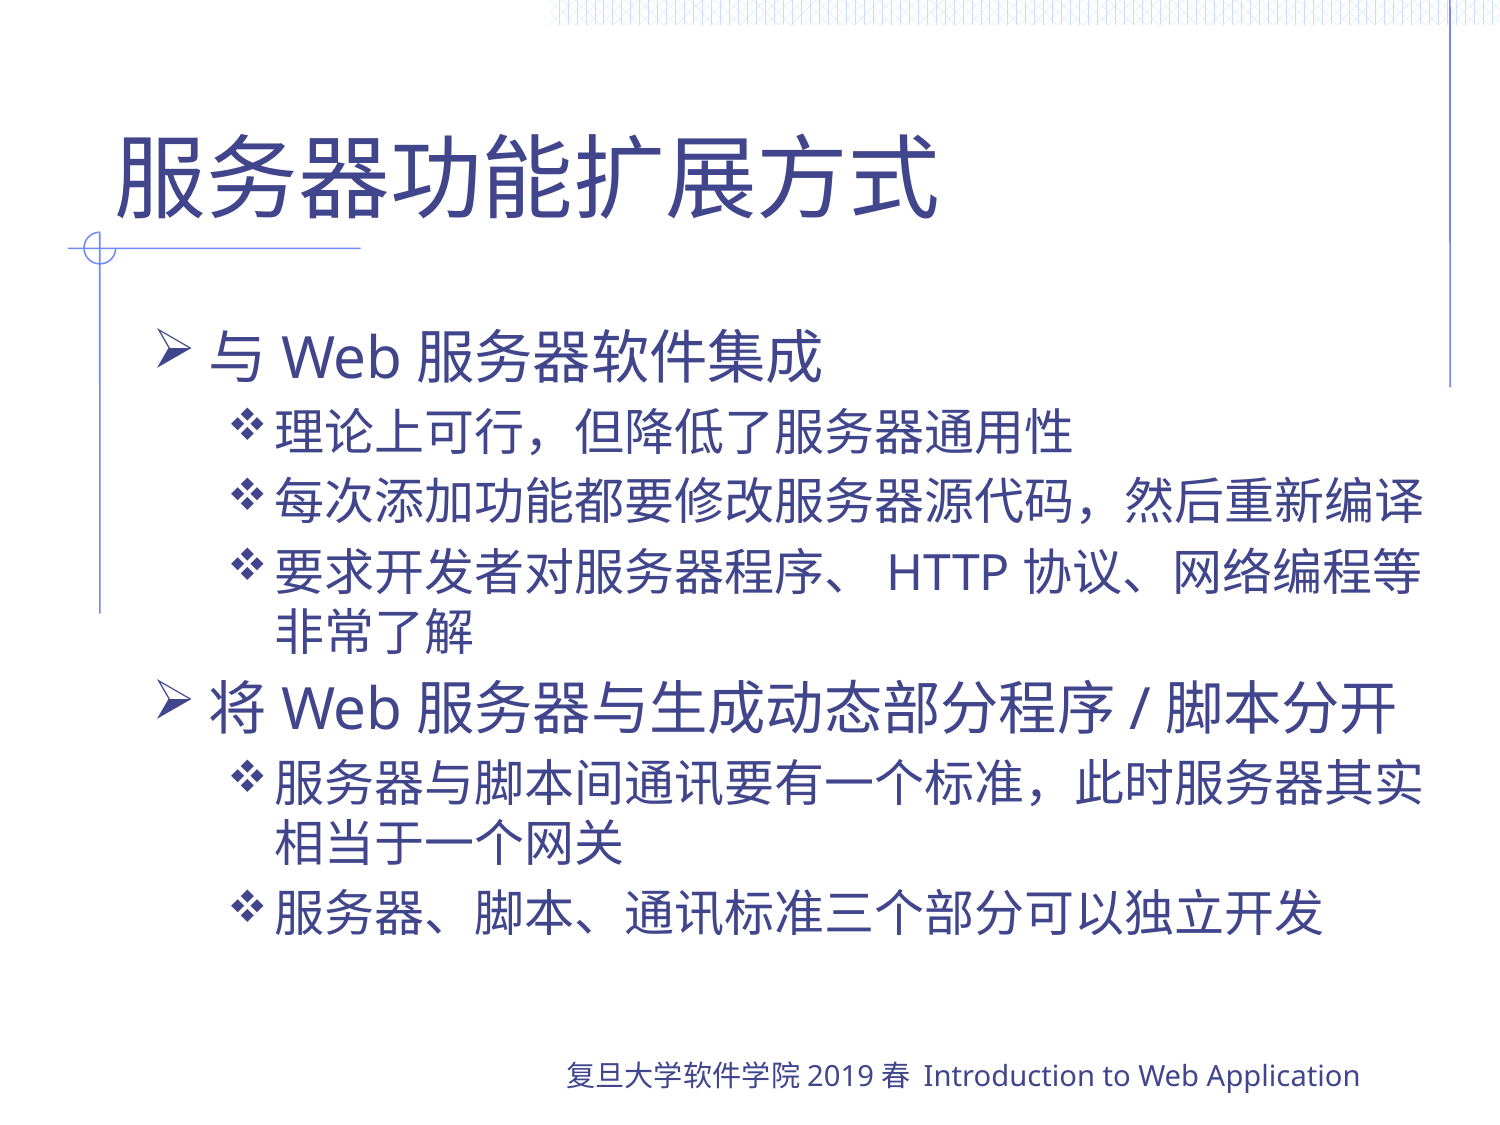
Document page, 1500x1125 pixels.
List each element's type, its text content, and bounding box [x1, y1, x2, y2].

title 服务器功能扩展方式 [99, 50, 1375, 238]
list 与Web服务器软件集成 理论上可行，但降低了服务器通用性 每次添加功能都要修改服务器源代码，然后重新编译 要求开发者对服务器程序、HTTP协议、网络编程等非常了解 将Web服务器与生成动态部分程序/脚本分开 服务器与脚本间通讯要有一个标准，此时服务器其实相当于一个网关 服务器、脚本、通讯标准三个部分可以独立开发 [137, 312, 1447, 988]
